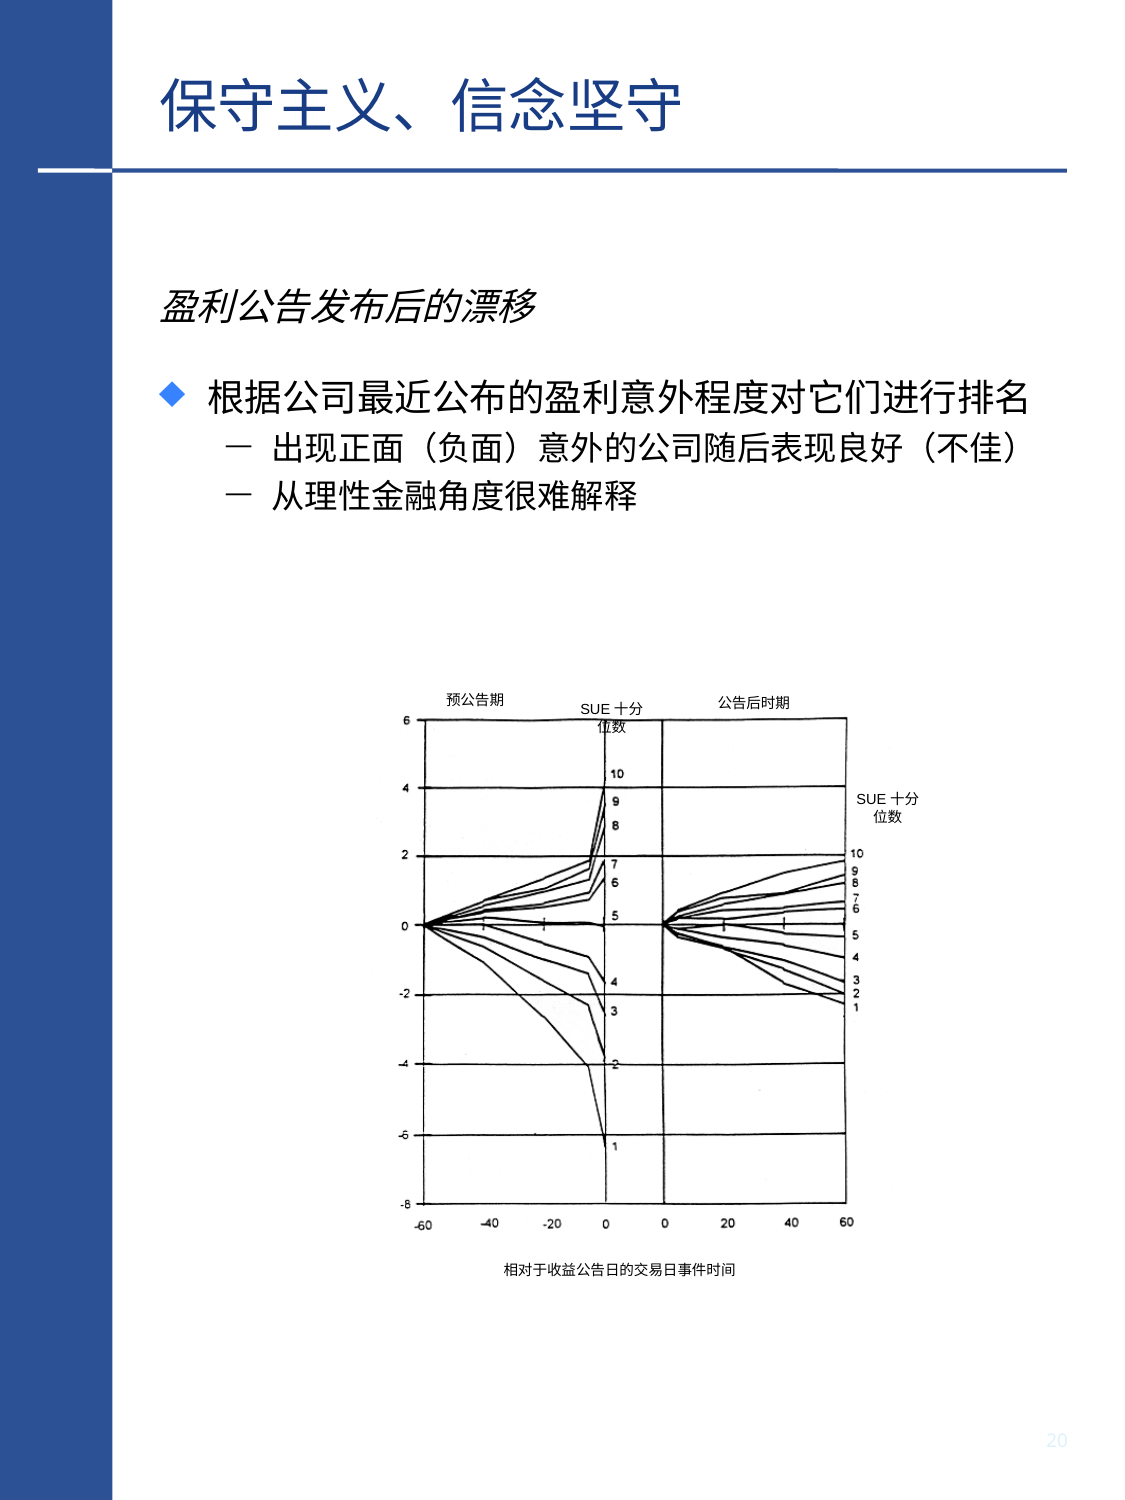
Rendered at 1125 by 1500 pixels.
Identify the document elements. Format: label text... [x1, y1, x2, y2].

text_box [385, 690, 920, 1279]
title 保守主义、信念坚守 [159, 54, 1069, 154]
picture [349, 674, 913, 1276]
list 盈利公告发布后的漂移 根据公司最近公布的盈利意外程度对它们进行排名 出现正面（负面）意外的公司随后表现良好（不佳） 从理性金融角度很难解释 [158, 283, 1069, 1317]
slide_number 19 [1021, 1378, 1069, 1455]
